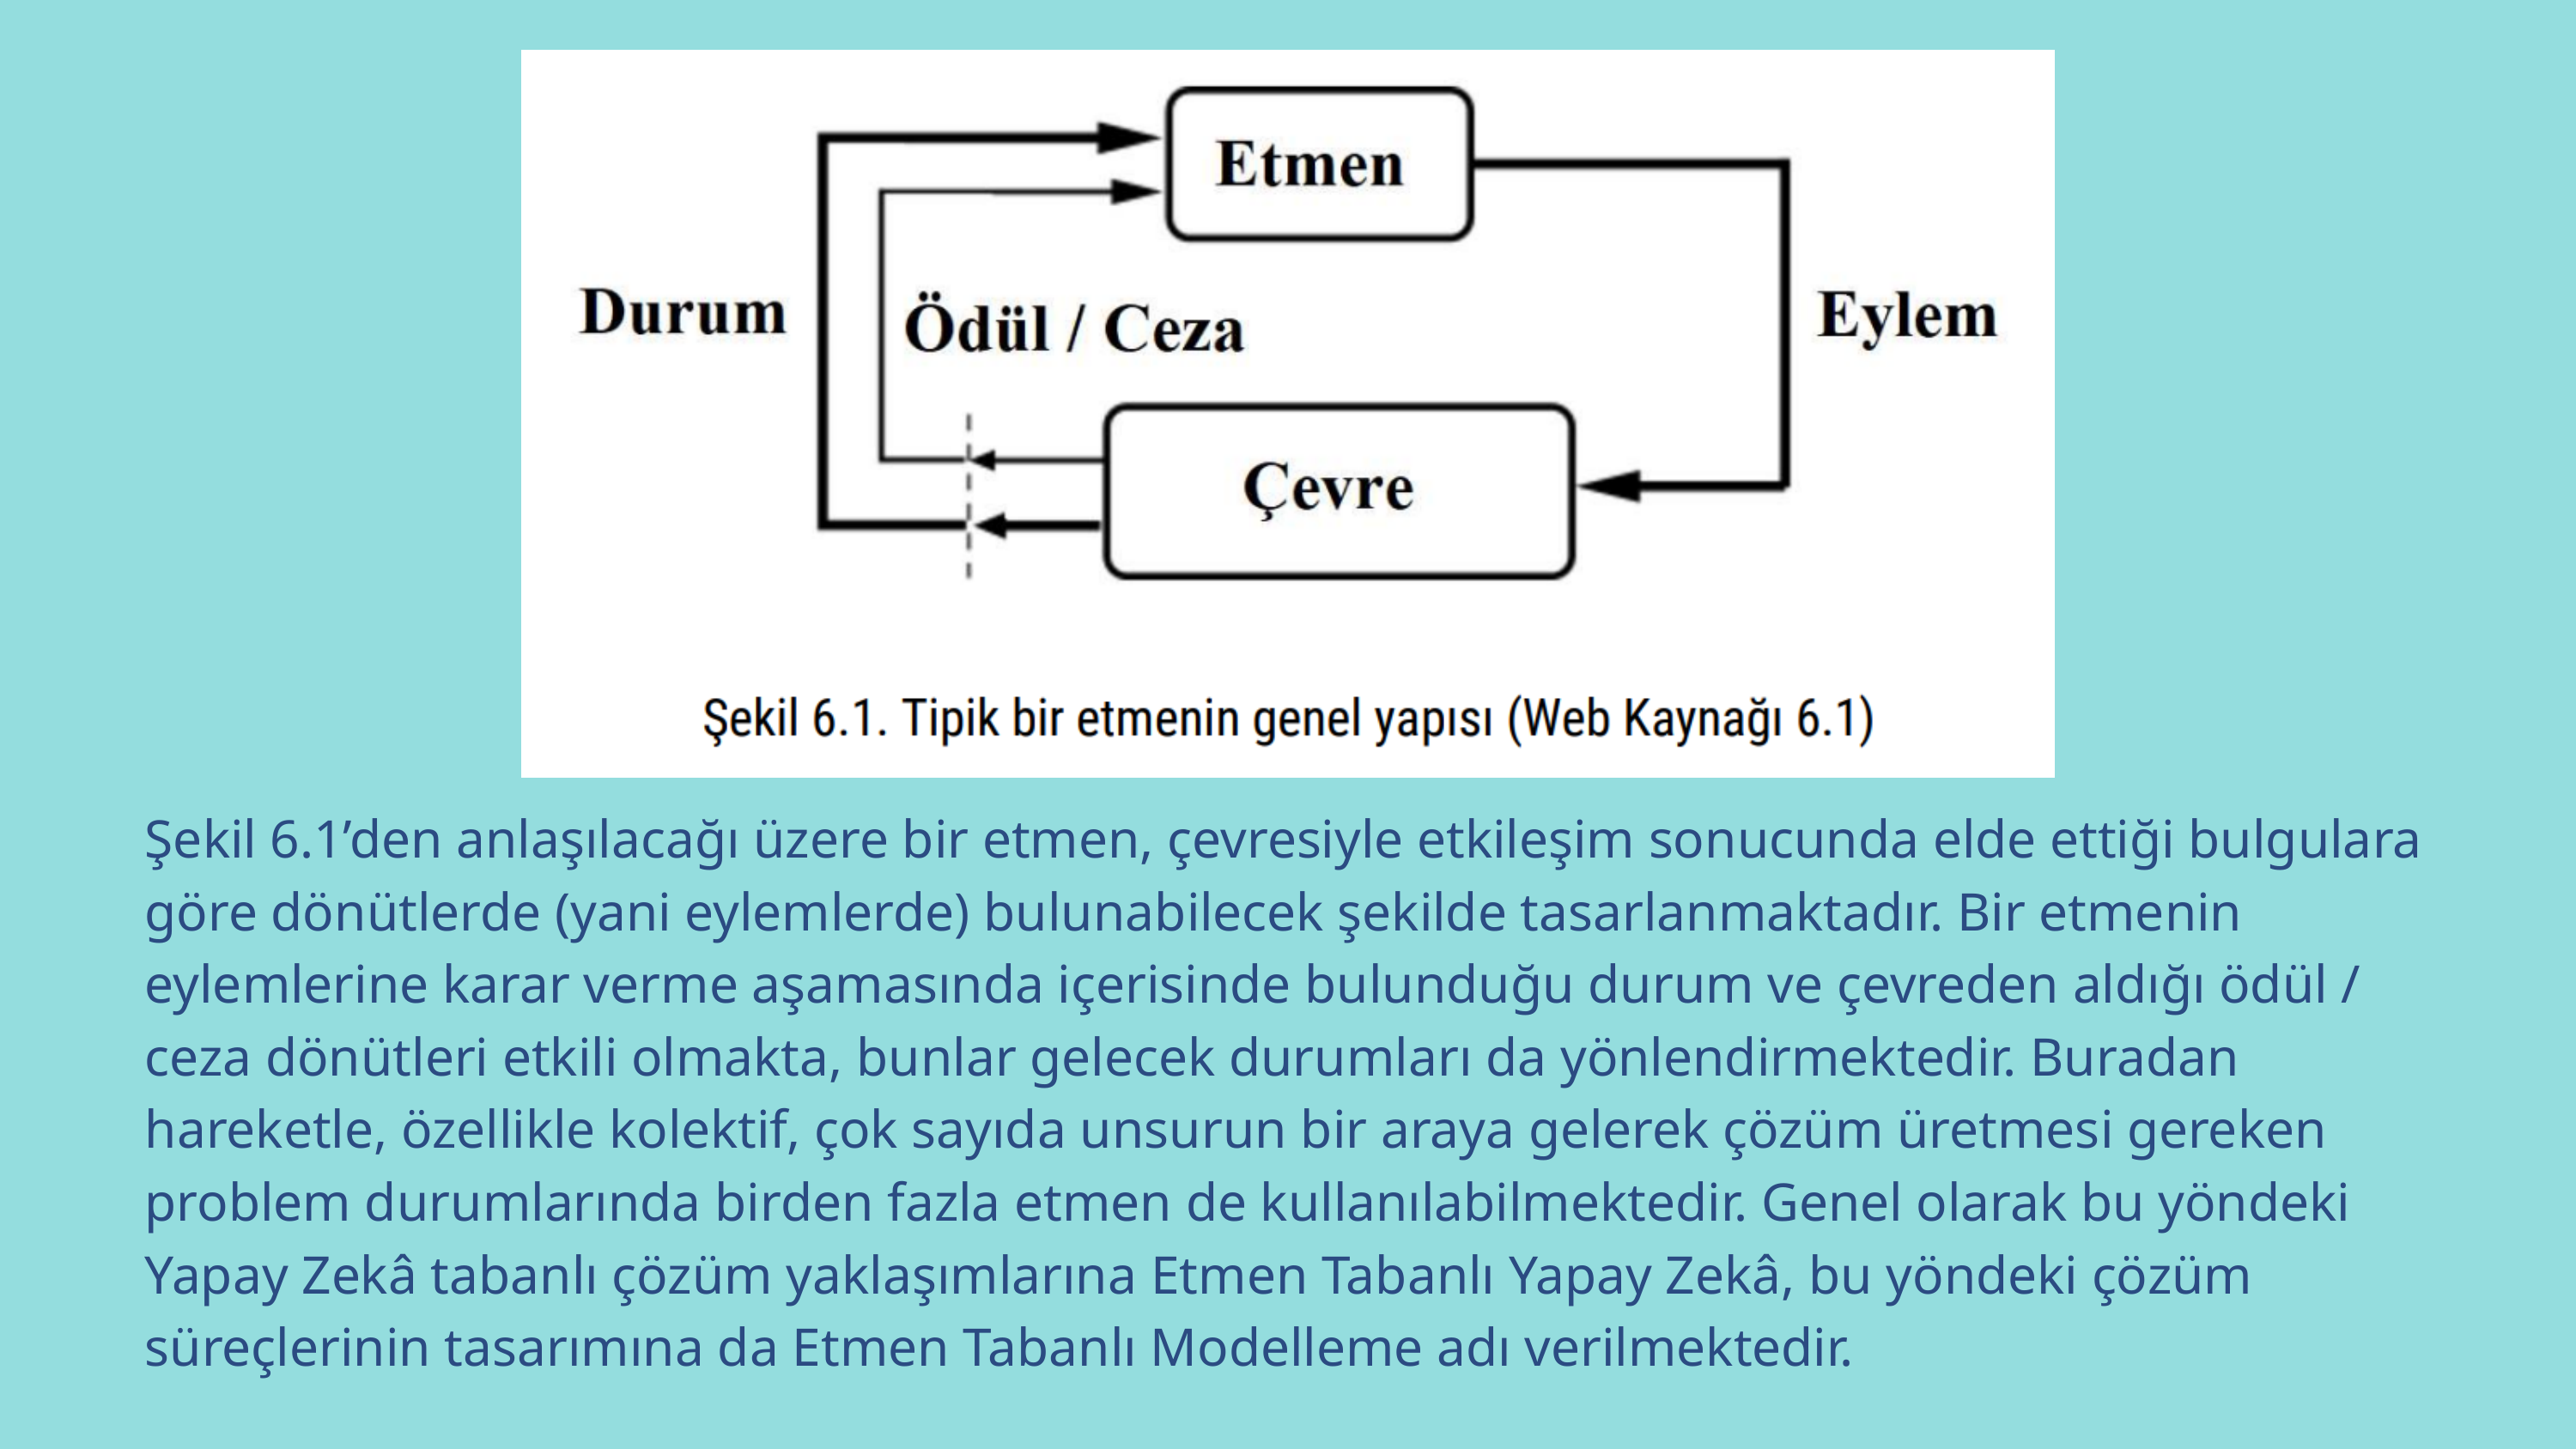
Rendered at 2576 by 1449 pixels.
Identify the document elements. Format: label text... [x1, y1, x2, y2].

text_box [521, 50, 2055, 778]
text_box Şekil 6.1’den anlaşılacağı üzere bir etmen, çevresiyle etkileşim sonucunda elde ettiği bulgulara göre dönütlerde (yani eylemlerde) bulunabilecek şekilde tasarlanmaktadır. Bir etmenin eylemlerine karar verme aşamasında içerisinde bulunduğu durum ve çevreden aldığı ödül / ceza dönütleri etkili olmakta, bunlar gelecek durumları da yönlendirmektedir. Buradan hareketle, özellikle kolektif, çok sayıda unsurun bir araya gelerek çözüm üretmesi gereken problem durumlarında birden fazla etmen de kullanılabilmektedir. Genel olarak bu yöndeki Yapay Zekâ tabanlı çözüm yaklaşımlarına Etmen Tabanlı Yapay Zekâ, bu yöndeki çözüm süreçlerinin tasarımına da Etmen Tabanlı Modelleme adı verilmektedir. [144, 796, 2432, 1377]
